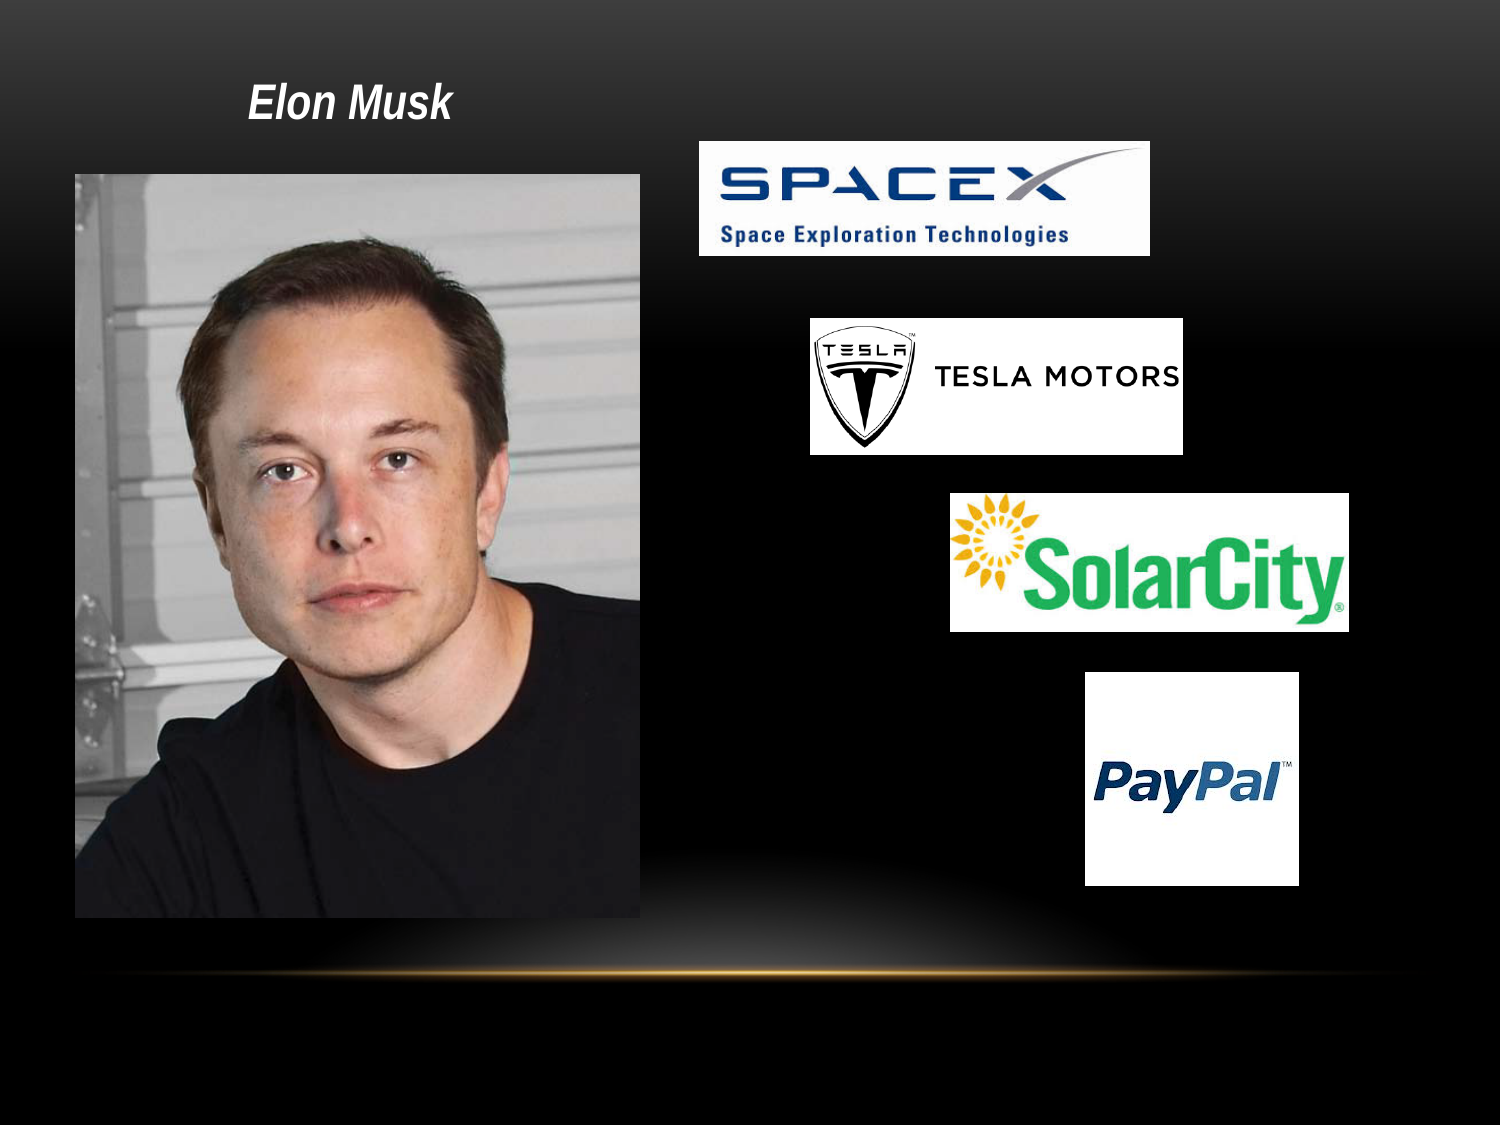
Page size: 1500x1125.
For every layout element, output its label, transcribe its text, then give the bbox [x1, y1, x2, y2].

text_box Elon Musk [87, 62, 625, 138]
picture [0, 0, 1500, 1125]
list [74, 174, 640, 918]
